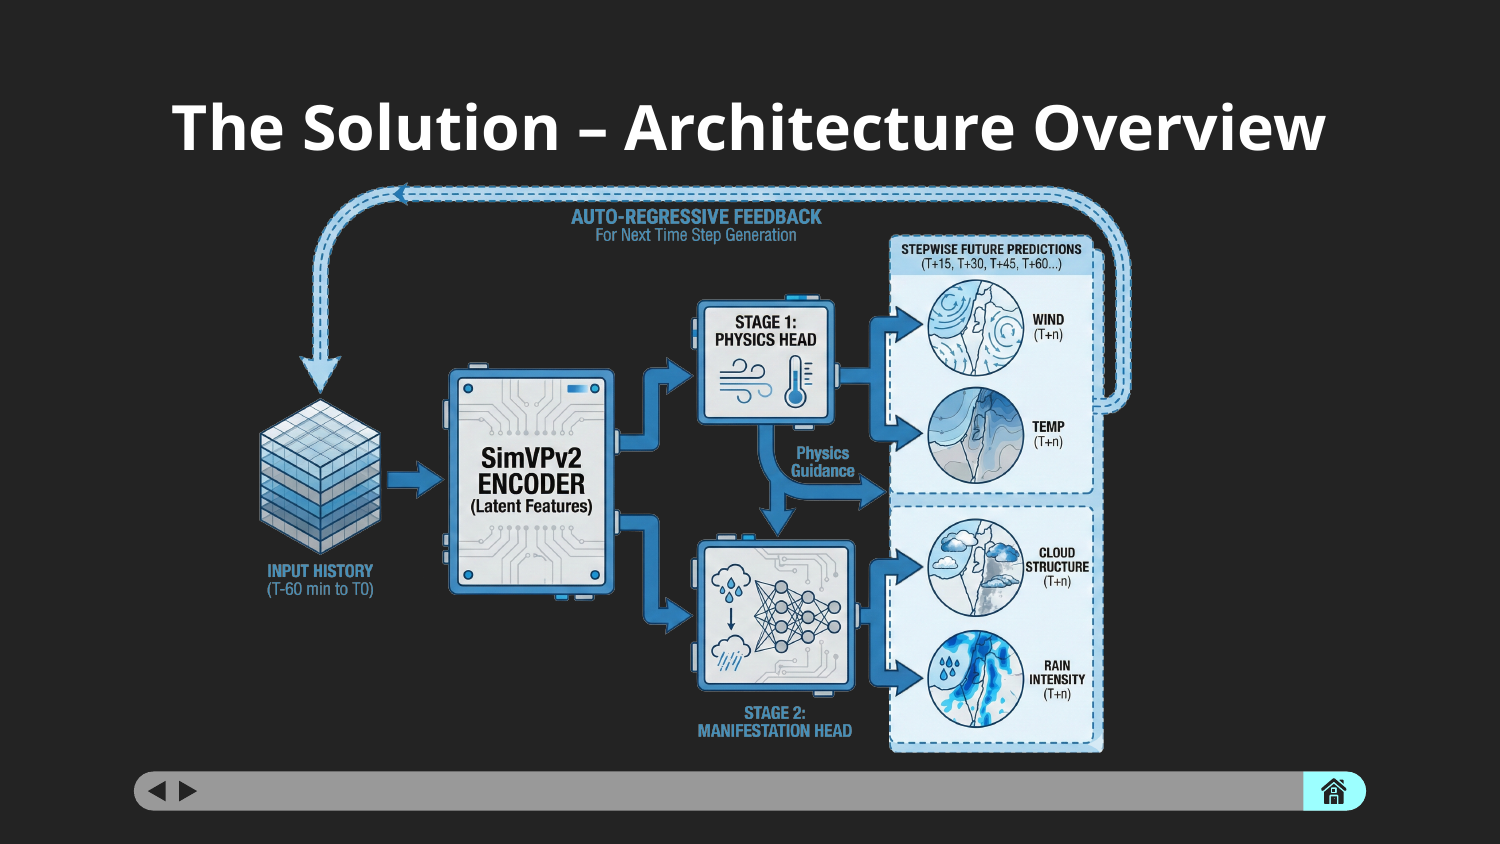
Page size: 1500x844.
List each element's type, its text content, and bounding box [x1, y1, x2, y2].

picture [224, 166, 1146, 785]
title The Solution – Architecture Overview [118, 72, 1382, 167]
